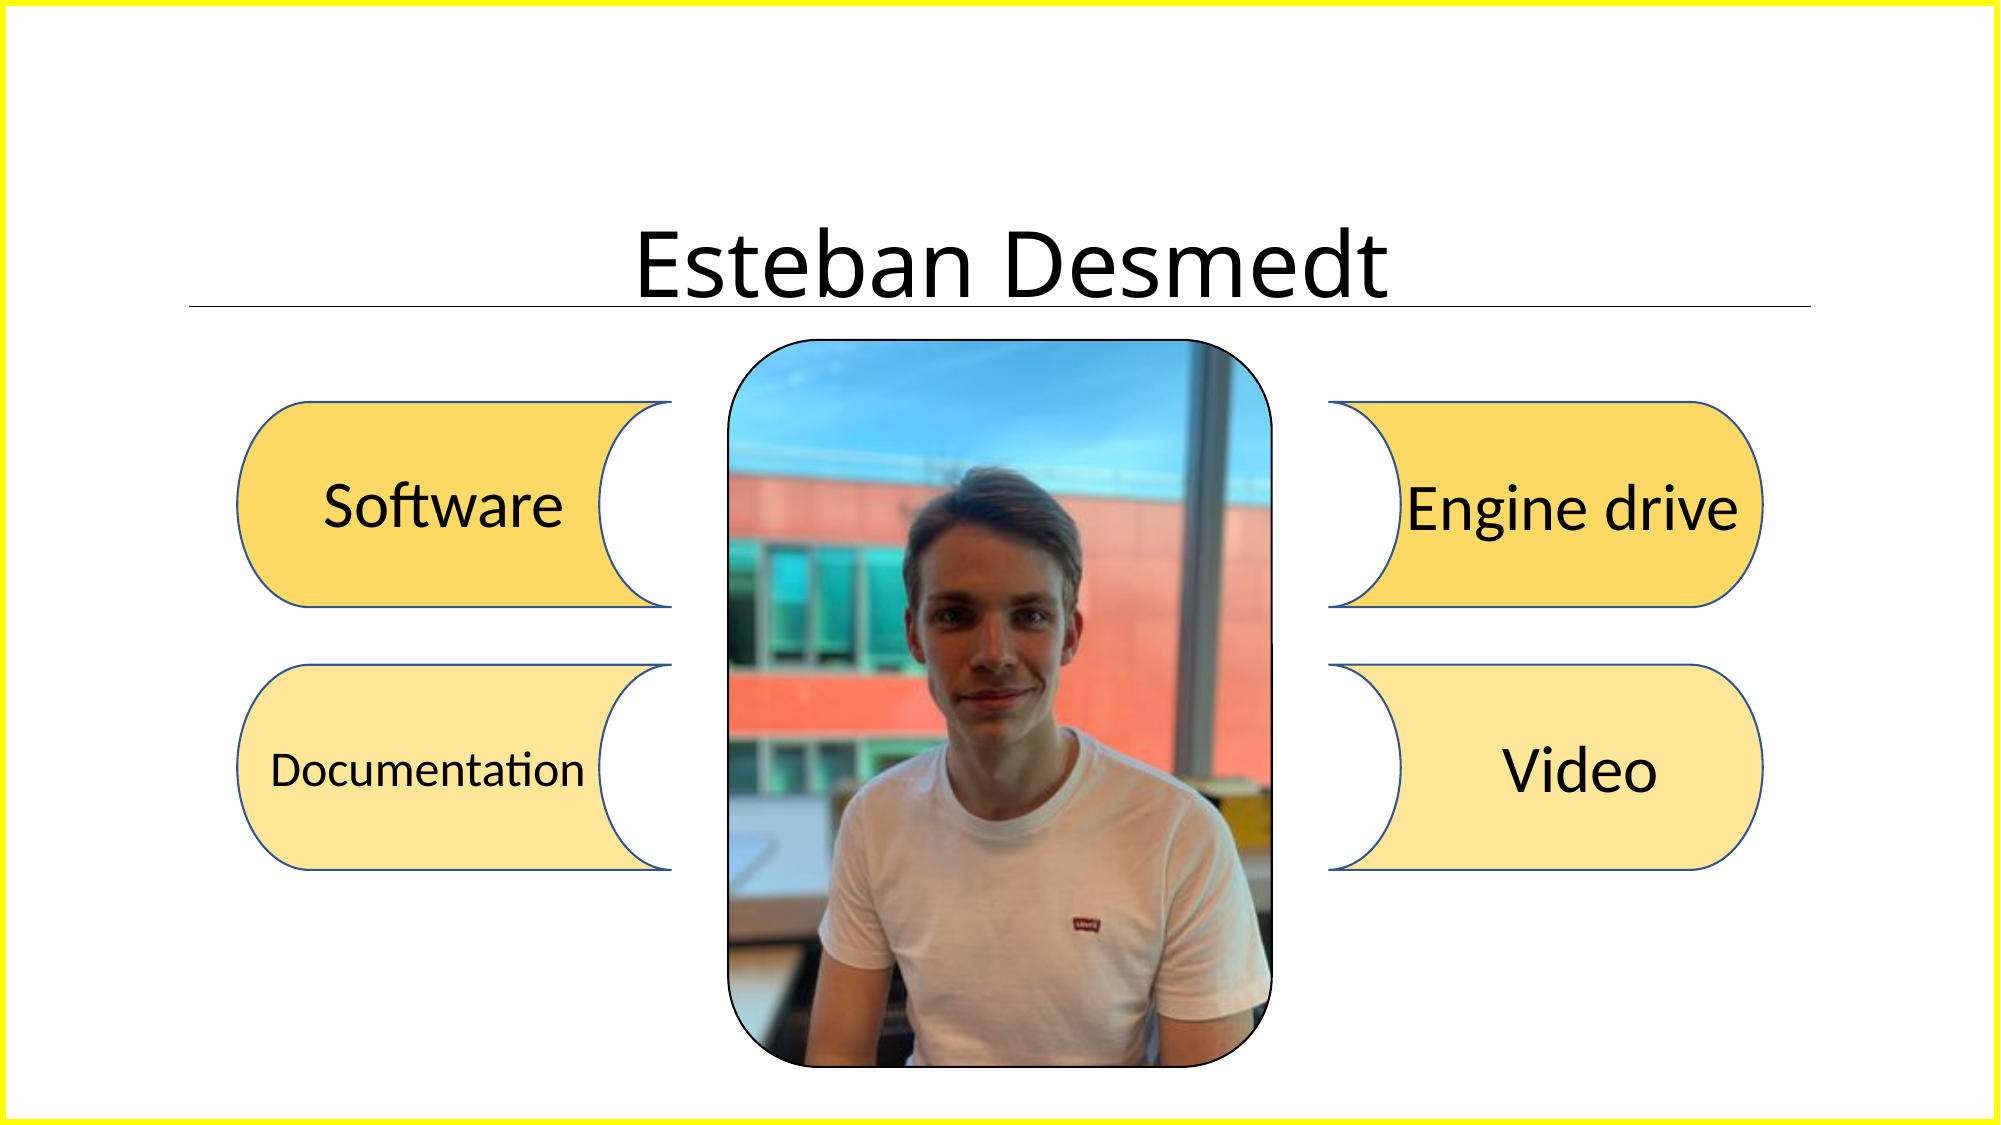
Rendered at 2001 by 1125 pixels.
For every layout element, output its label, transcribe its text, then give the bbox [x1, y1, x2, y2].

text_box Documentation [220, 728, 636, 804]
text_box Video [1398, 718, 1763, 814]
text_box [0, 0, 2000, 1125]
